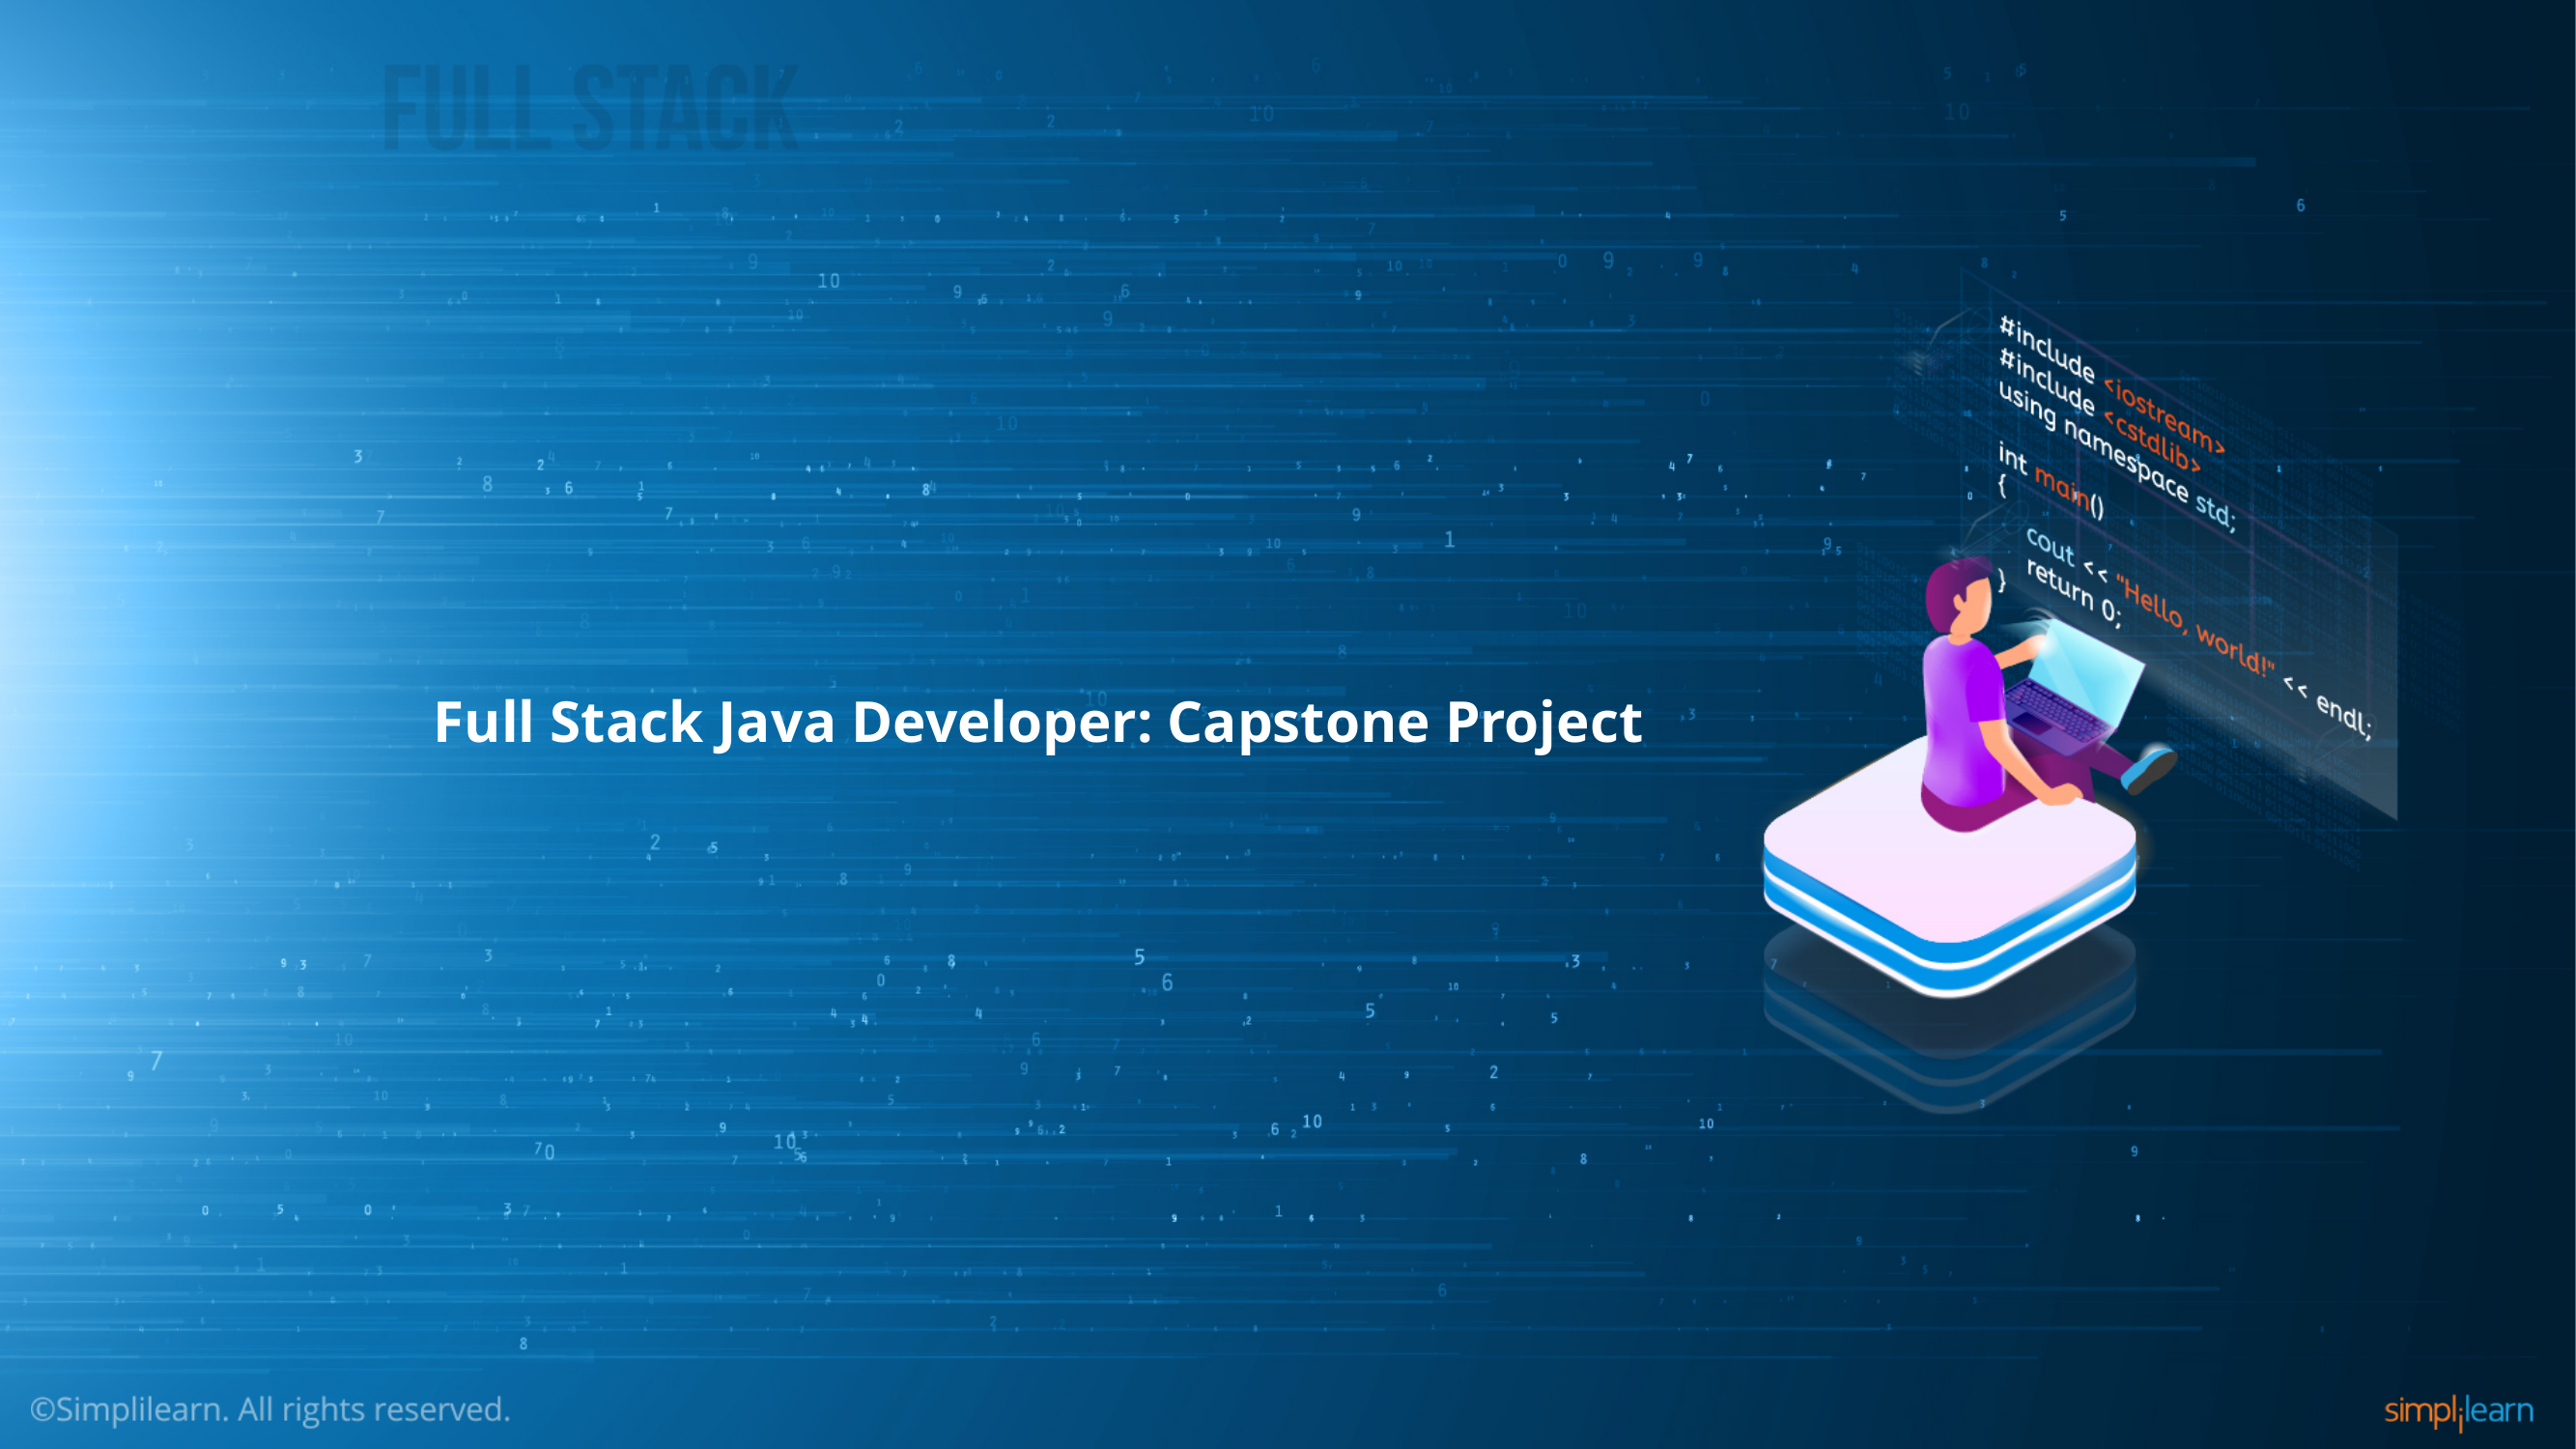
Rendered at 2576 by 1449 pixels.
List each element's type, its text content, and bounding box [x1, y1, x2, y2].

list Full Stack Java Developer: Capstone Project [410, 651, 1667, 797]
picture [0, 0, 2576, 1449]
